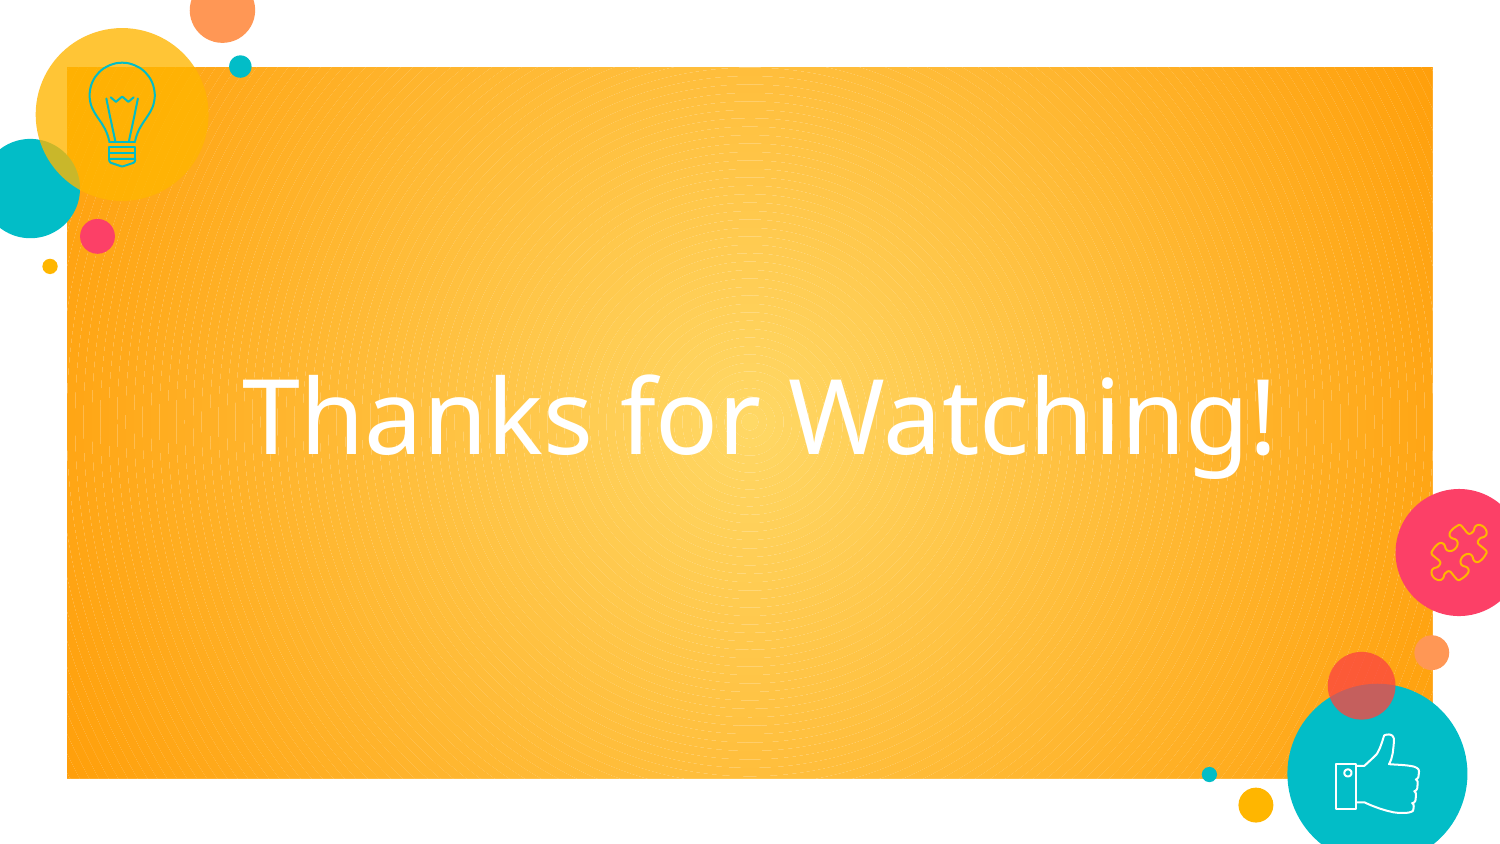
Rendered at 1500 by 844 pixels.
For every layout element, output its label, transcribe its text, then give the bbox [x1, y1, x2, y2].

text_box Thanks for Watching! [217, 335, 1304, 526]
